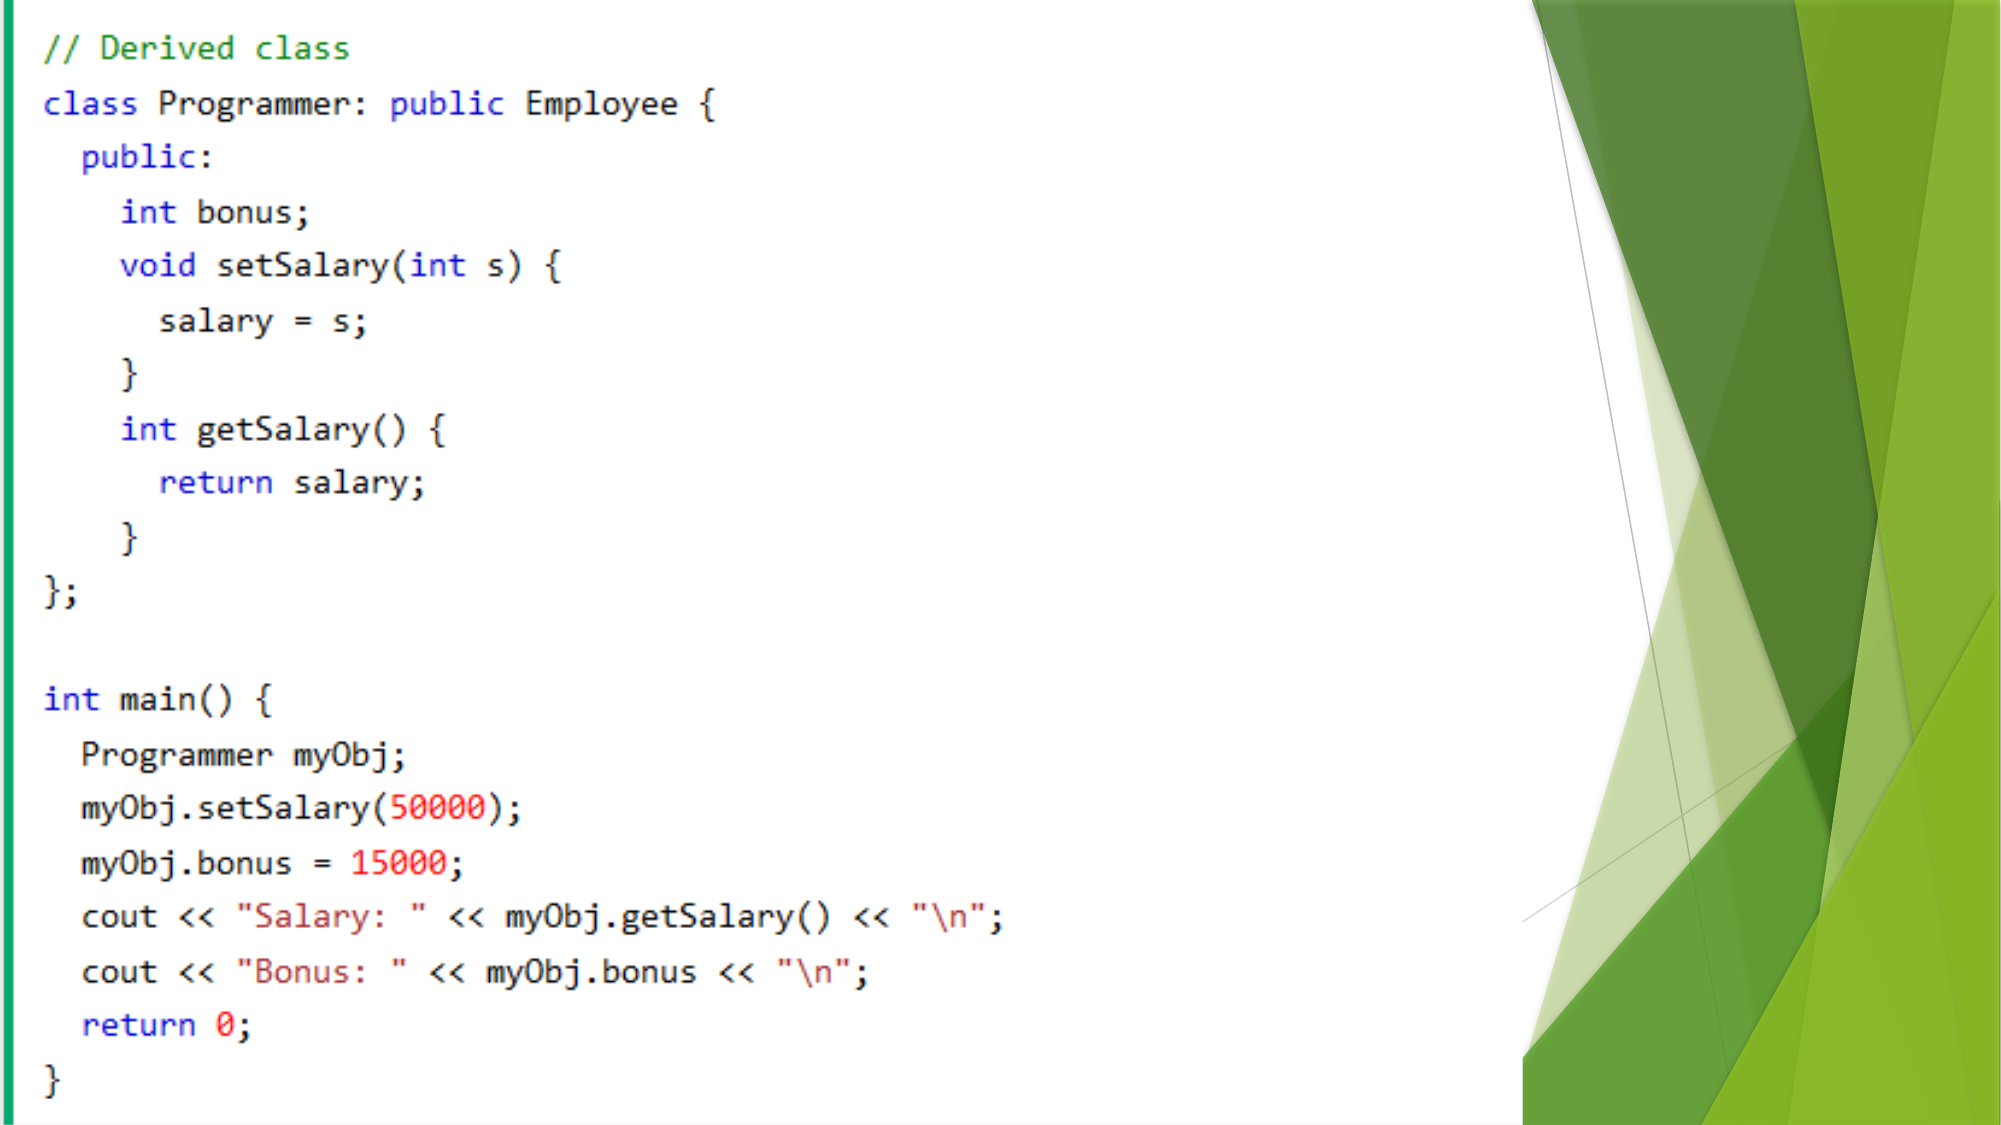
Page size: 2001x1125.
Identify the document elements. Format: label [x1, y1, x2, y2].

picture [0, 0, 1524, 1125]
